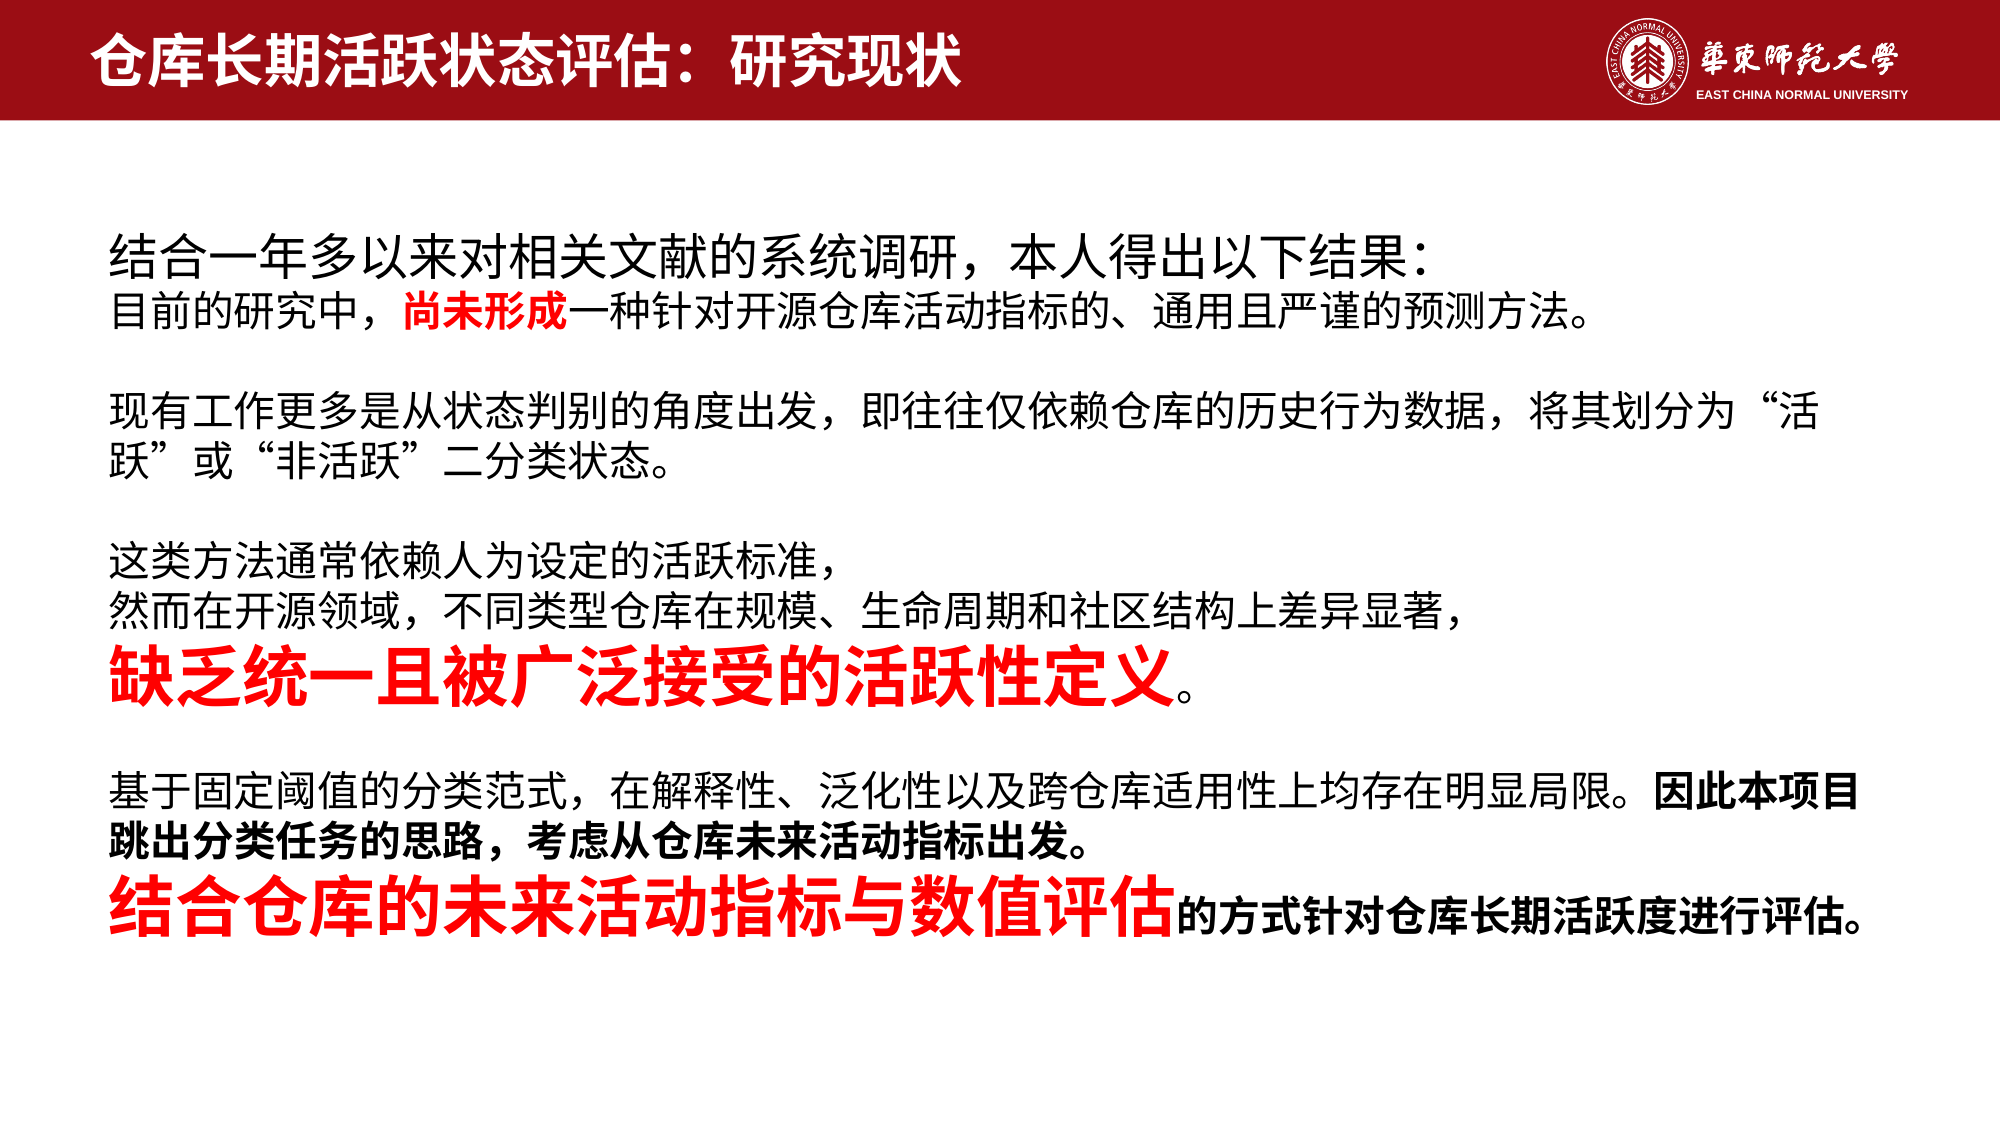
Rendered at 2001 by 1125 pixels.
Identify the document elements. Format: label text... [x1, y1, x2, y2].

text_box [0, 0, 2000, 121]
text_box 结合一年多以来对相关文献的系统调研，本人得出以下结果： 目前的研究中，尚未形成一种针对开源仓库活动指标的、通用且严谨的预测方法。 现有工作更多是从状态判别的角度出发，即往往仅依赖仓库的历史行为数据，将其划分为“活跃”或“非活跃”二分类状态。 这类方法通常依赖人为设定的活跃标准， 然而在开源领域，不同类型仓库在规模、生命周期和社区结构上差异显著， 缺乏统一且被广泛接受的活跃性定义。 基于固定阈值的分类范式，在解释性、泛化性以及跨仓库适用性上均存在明显局限。因此本项目跳出分类任务的思路，考虑从仓库未来活动指标出发。 结合仓库的未来活动指标与数值评估的方式针对仓库长期活跃度进行评估。 [94, 217, 1906, 953]
